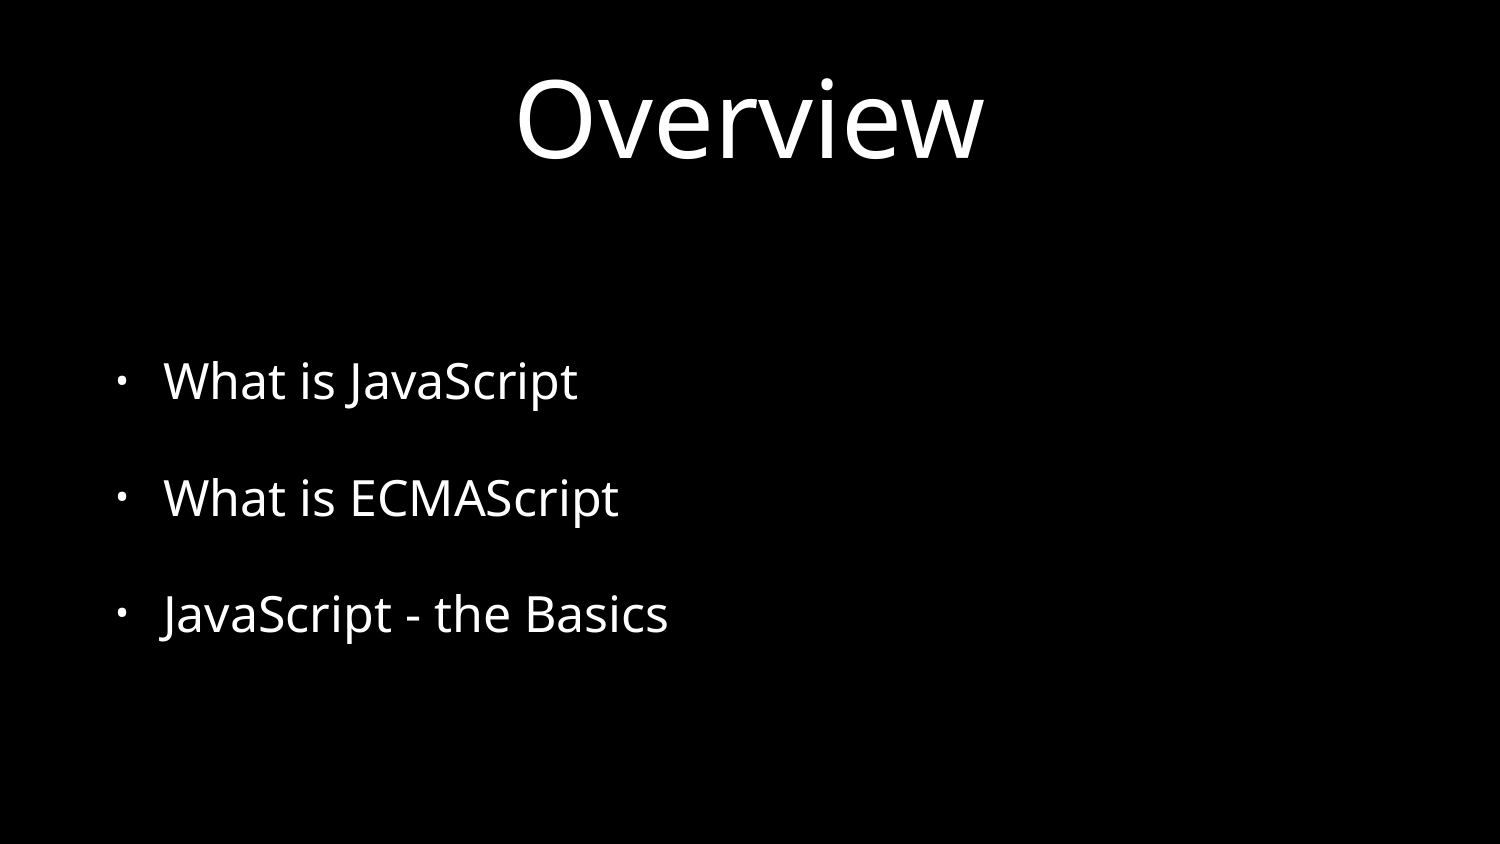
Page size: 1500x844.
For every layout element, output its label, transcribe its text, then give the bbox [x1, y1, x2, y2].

title Overview [109, 21, 1391, 209]
list What is JavaScript What is ECMAScript JavaScript - the Basics [109, 224, 1391, 768]
